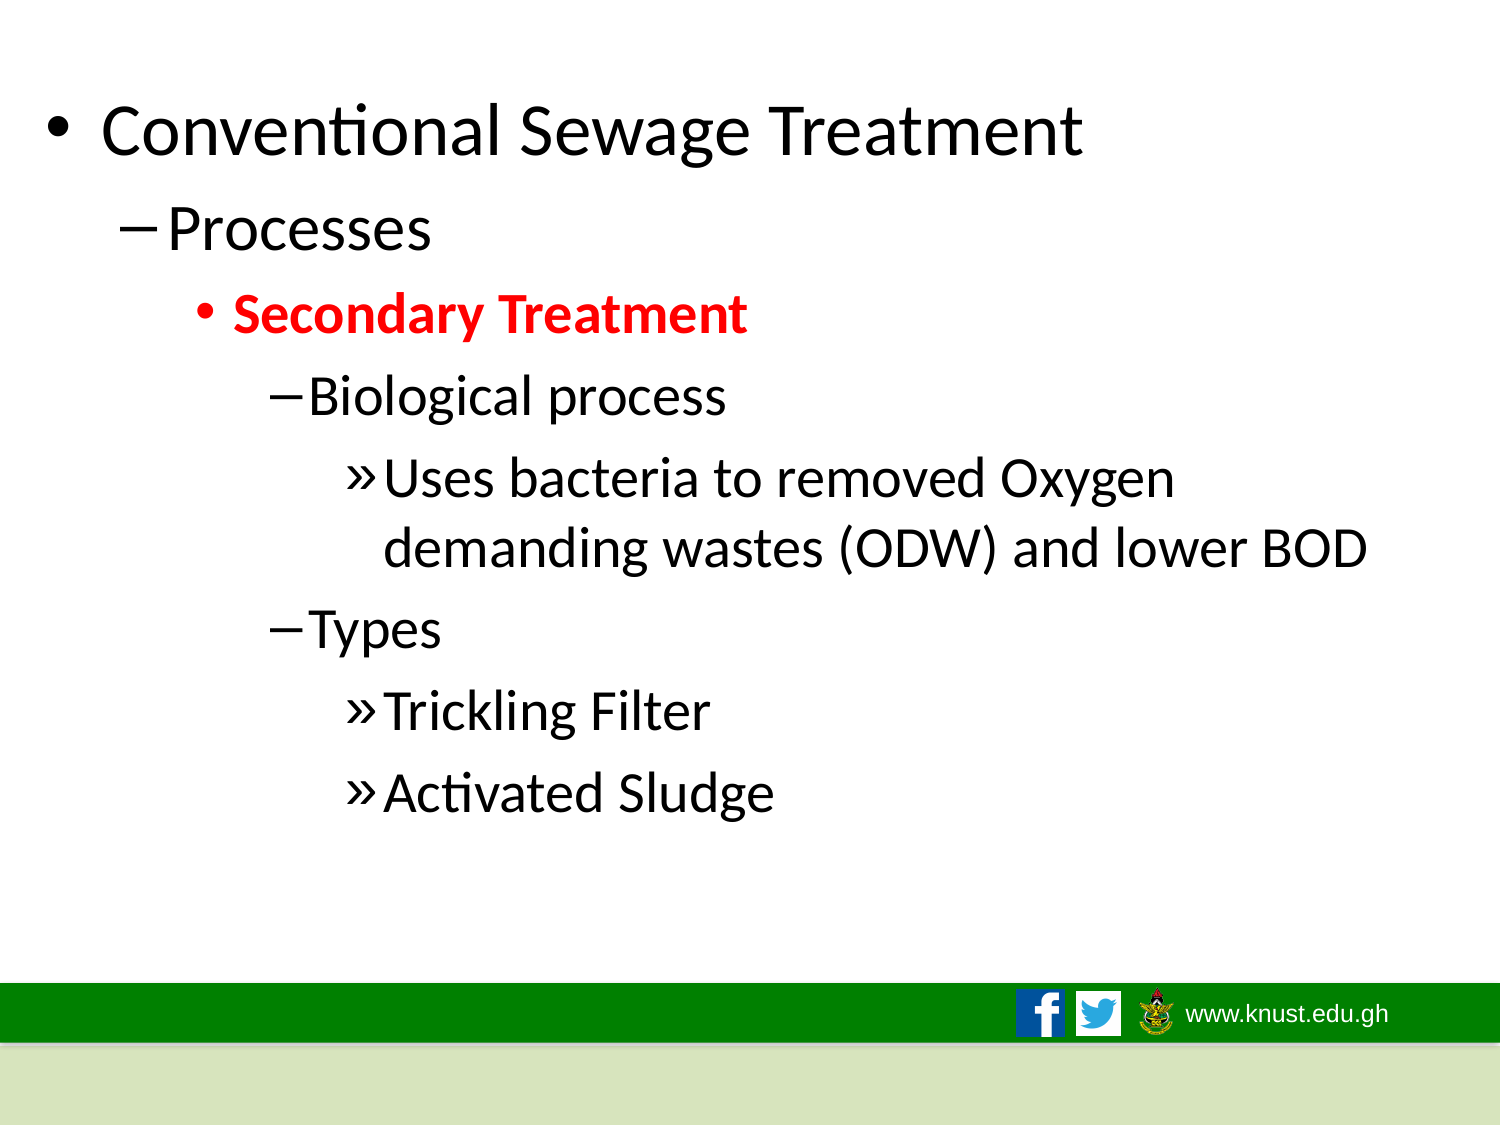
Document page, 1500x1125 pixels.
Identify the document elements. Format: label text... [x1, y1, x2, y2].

text_box Conventional Sewage Treatment Processes Secondary Treatment Biological process Uses bacteria to removed Oxygen demanding wastes (ODW) and lower BOD Types Trickling Filter Activated Sludge [30, 73, 1456, 928]
picture [1139, 987, 1174, 1035]
picture [1016, 989, 1065, 1037]
picture [1076, 991, 1121, 1036]
